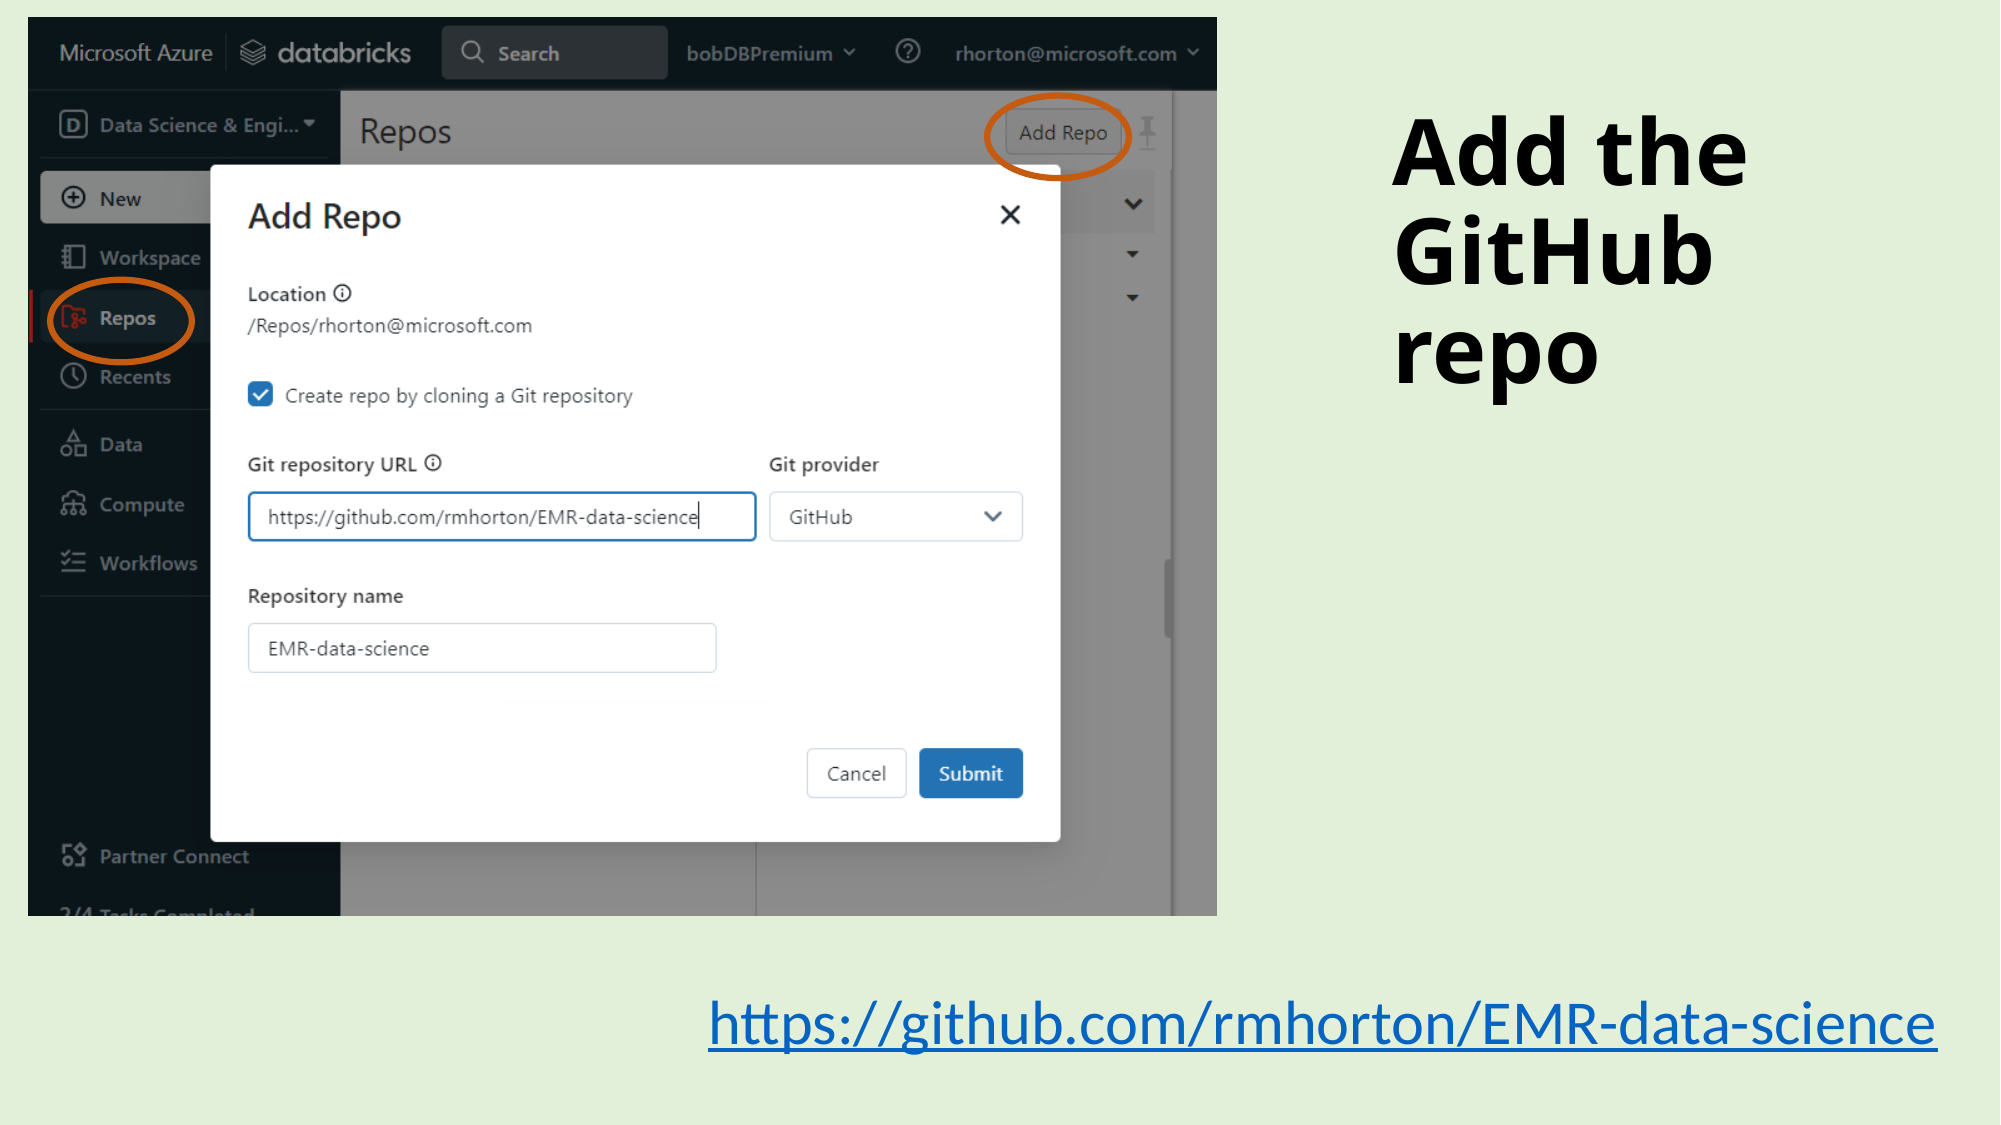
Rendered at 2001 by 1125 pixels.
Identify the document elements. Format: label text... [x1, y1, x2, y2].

title Add the GitHub repo [1377, 59, 1863, 450]
text_box https://github.com/rmhorton/EMR-data-science [622, 974, 2000, 1064]
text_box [28, 17, 1217, 916]
